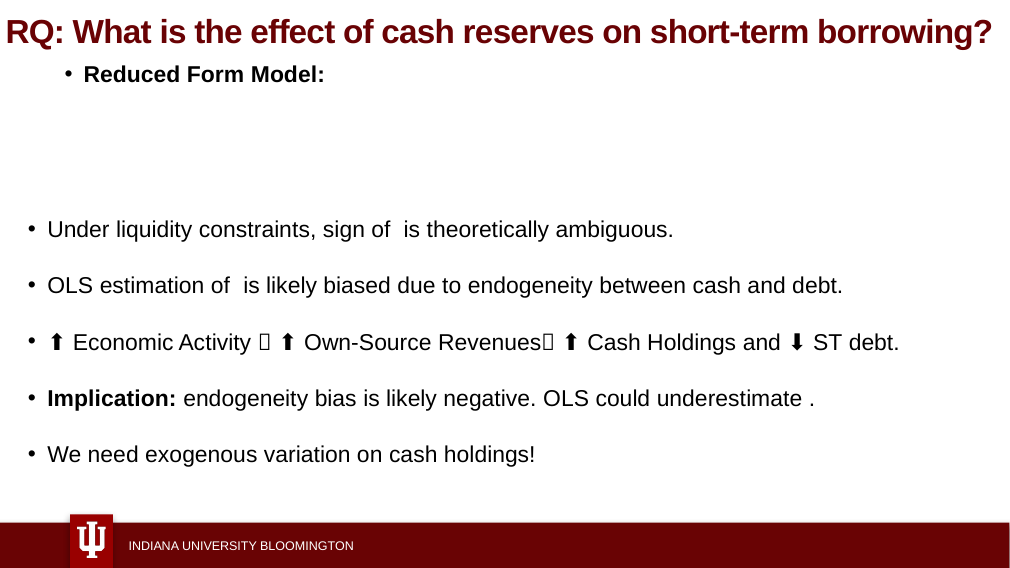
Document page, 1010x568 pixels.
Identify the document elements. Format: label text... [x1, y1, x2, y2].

text_box RQ: What is the effect of cash reserves on short-term borrowing? [3, 8, 1010, 51]
